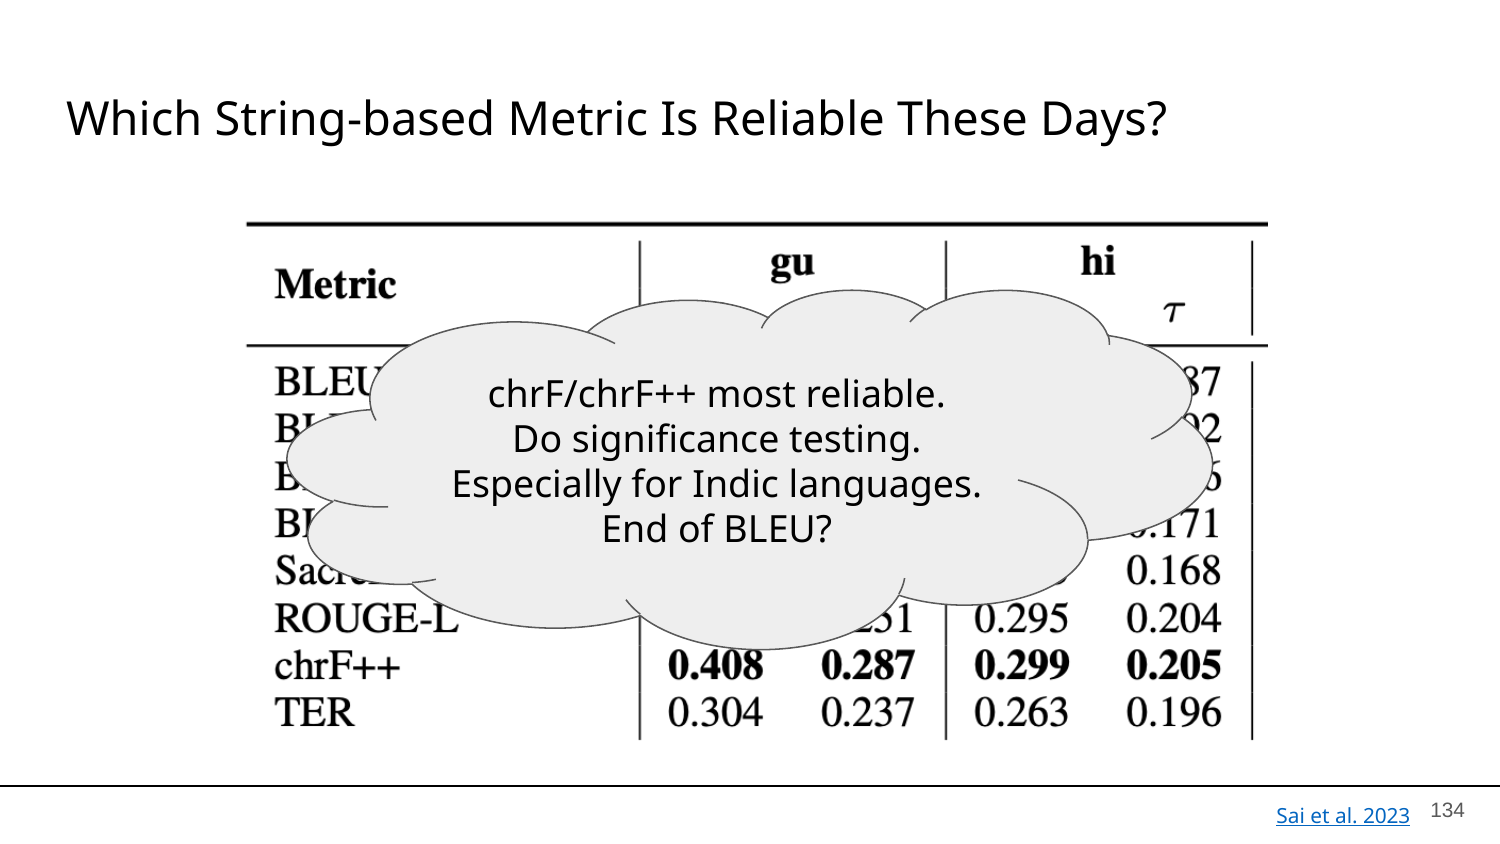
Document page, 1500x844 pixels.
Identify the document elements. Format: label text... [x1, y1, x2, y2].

text_box Sai et al. 2023 [1113, 795, 1426, 844]
title Which String-based Metric Is Reliable These Days? [51, 72, 1449, 167]
picture [231, 214, 1269, 741]
slide_number ‹#› [1389, 776, 1480, 785]
slide_number ‹#› [1389, 795, 1480, 842]
